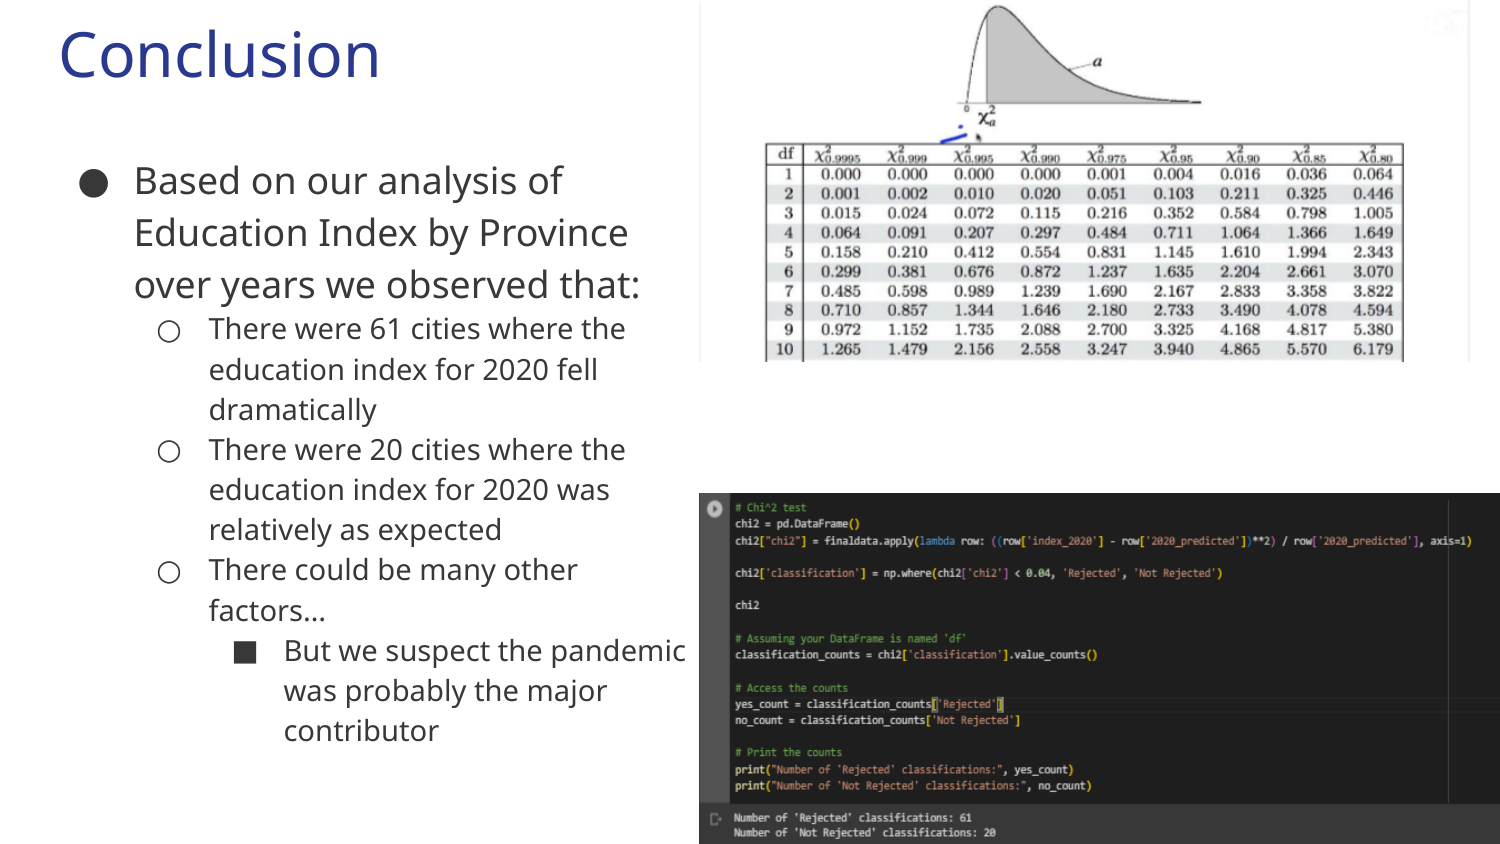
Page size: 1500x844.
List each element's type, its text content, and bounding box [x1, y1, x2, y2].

subtitle Based on our analysis of Education Index by Province over years we observed that: There were 61 cities where the education index for 2020 fell dramatically There were 20 cities where the education index for 2020 was relatively as expected There could be many other factors… But we suspect the pandemic was probably the major contributor [43, 135, 708, 827]
title Conclusion [43, 0, 696, 135]
picture [699, 0, 1470, 363]
picture [699, 493, 1500, 844]
